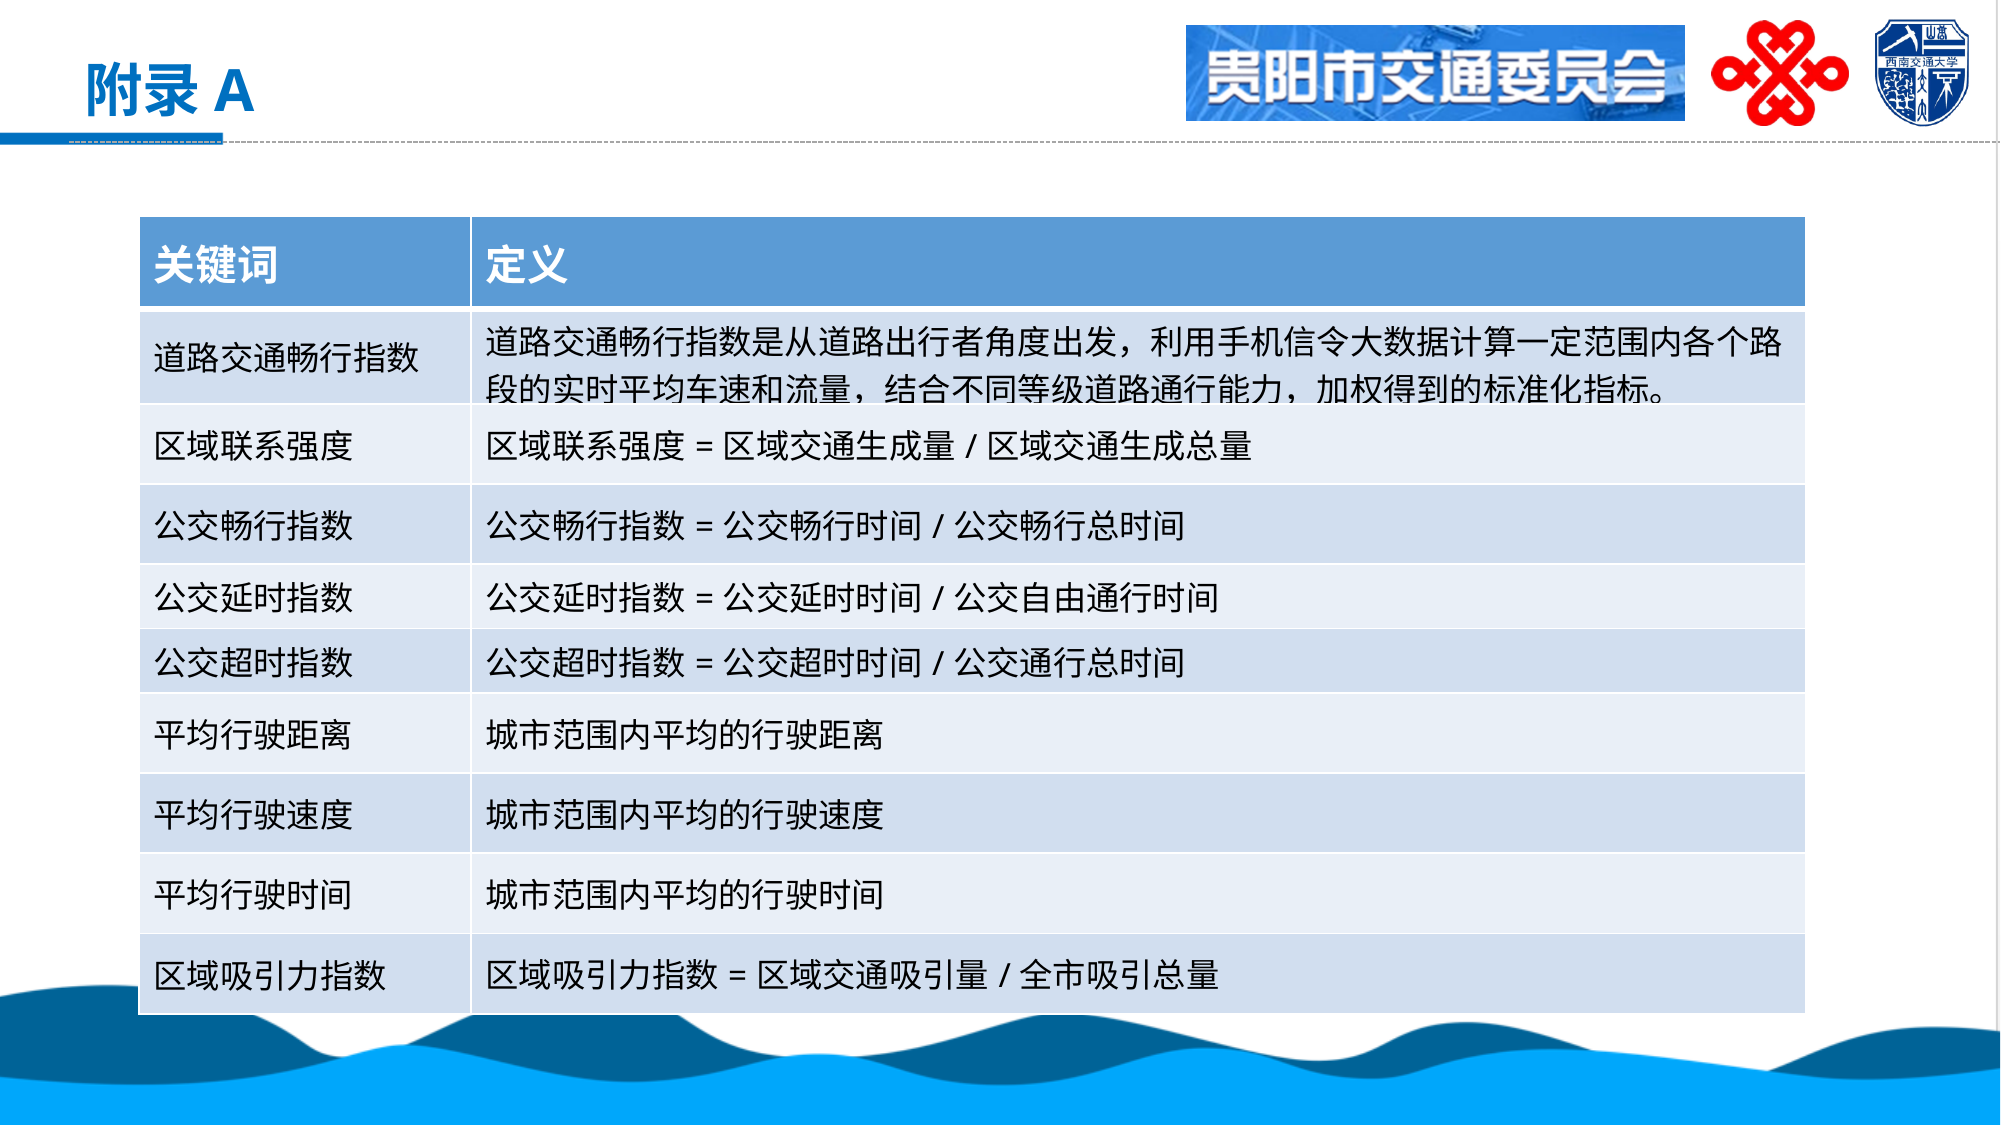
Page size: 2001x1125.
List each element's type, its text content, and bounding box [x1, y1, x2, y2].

table_cell 城市范围内平均的行驶距离 [472, 694, 1805, 772]
table_cell 公交超时指数 [140, 629, 470, 692]
picture [678, 1015, 1037, 1057]
table_cell 城市范围内平均的行驶时间 [472, 854, 1805, 933]
table_cell 区域联系强度=区域交通生成量/区域交通生成总量 [472, 405, 1805, 483]
table_cell 道路交通畅行指数是从道路出行者角度出发，利用手机信令大数据计算一定范围内各个路段的实时平均车速和流量，结合不同等级道路通行能力，加权得到的标准化指标。 [472, 312, 1805, 403]
table_cell 区域吸引力指数=区域交通吸引量/全市吸引总量 [472, 934, 1805, 1013]
table_header 关键词 [140, 217, 470, 306]
table_cell 公交超时指数=公交超时时间/公交通行总时间 [472, 629, 1805, 692]
table_cell 公交畅行指数=公交畅行时间/公交畅行总时间 [472, 485, 1805, 563]
table_cell 公交延时指数 [140, 565, 470, 628]
table_cell 城市范围内平均的行驶速度 [472, 774, 1805, 852]
text_box 附录A [69, 45, 828, 132]
table_header 定义 [472, 217, 1805, 306]
table_cell 公交延时指数=公交延时时间/公交自由通行时间 [472, 565, 1805, 628]
table_cell 平均行驶速度 [140, 774, 470, 852]
slide_number [1412, 1042, 1863, 1103]
table_cell 平均行驶时间 [140, 854, 470, 933]
table_cell 平均行驶距离 [140, 694, 470, 772]
picture [254, 1015, 471, 1057]
table_cell 道路交通畅行指数 [140, 312, 470, 403]
table_cell 区域吸引力指数 [140, 934, 470, 1013]
table_cell 区域联系强度 [140, 405, 470, 483]
picture [0, 0, 2001, 1061]
table_cell 公交畅行指数 [140, 485, 470, 563]
